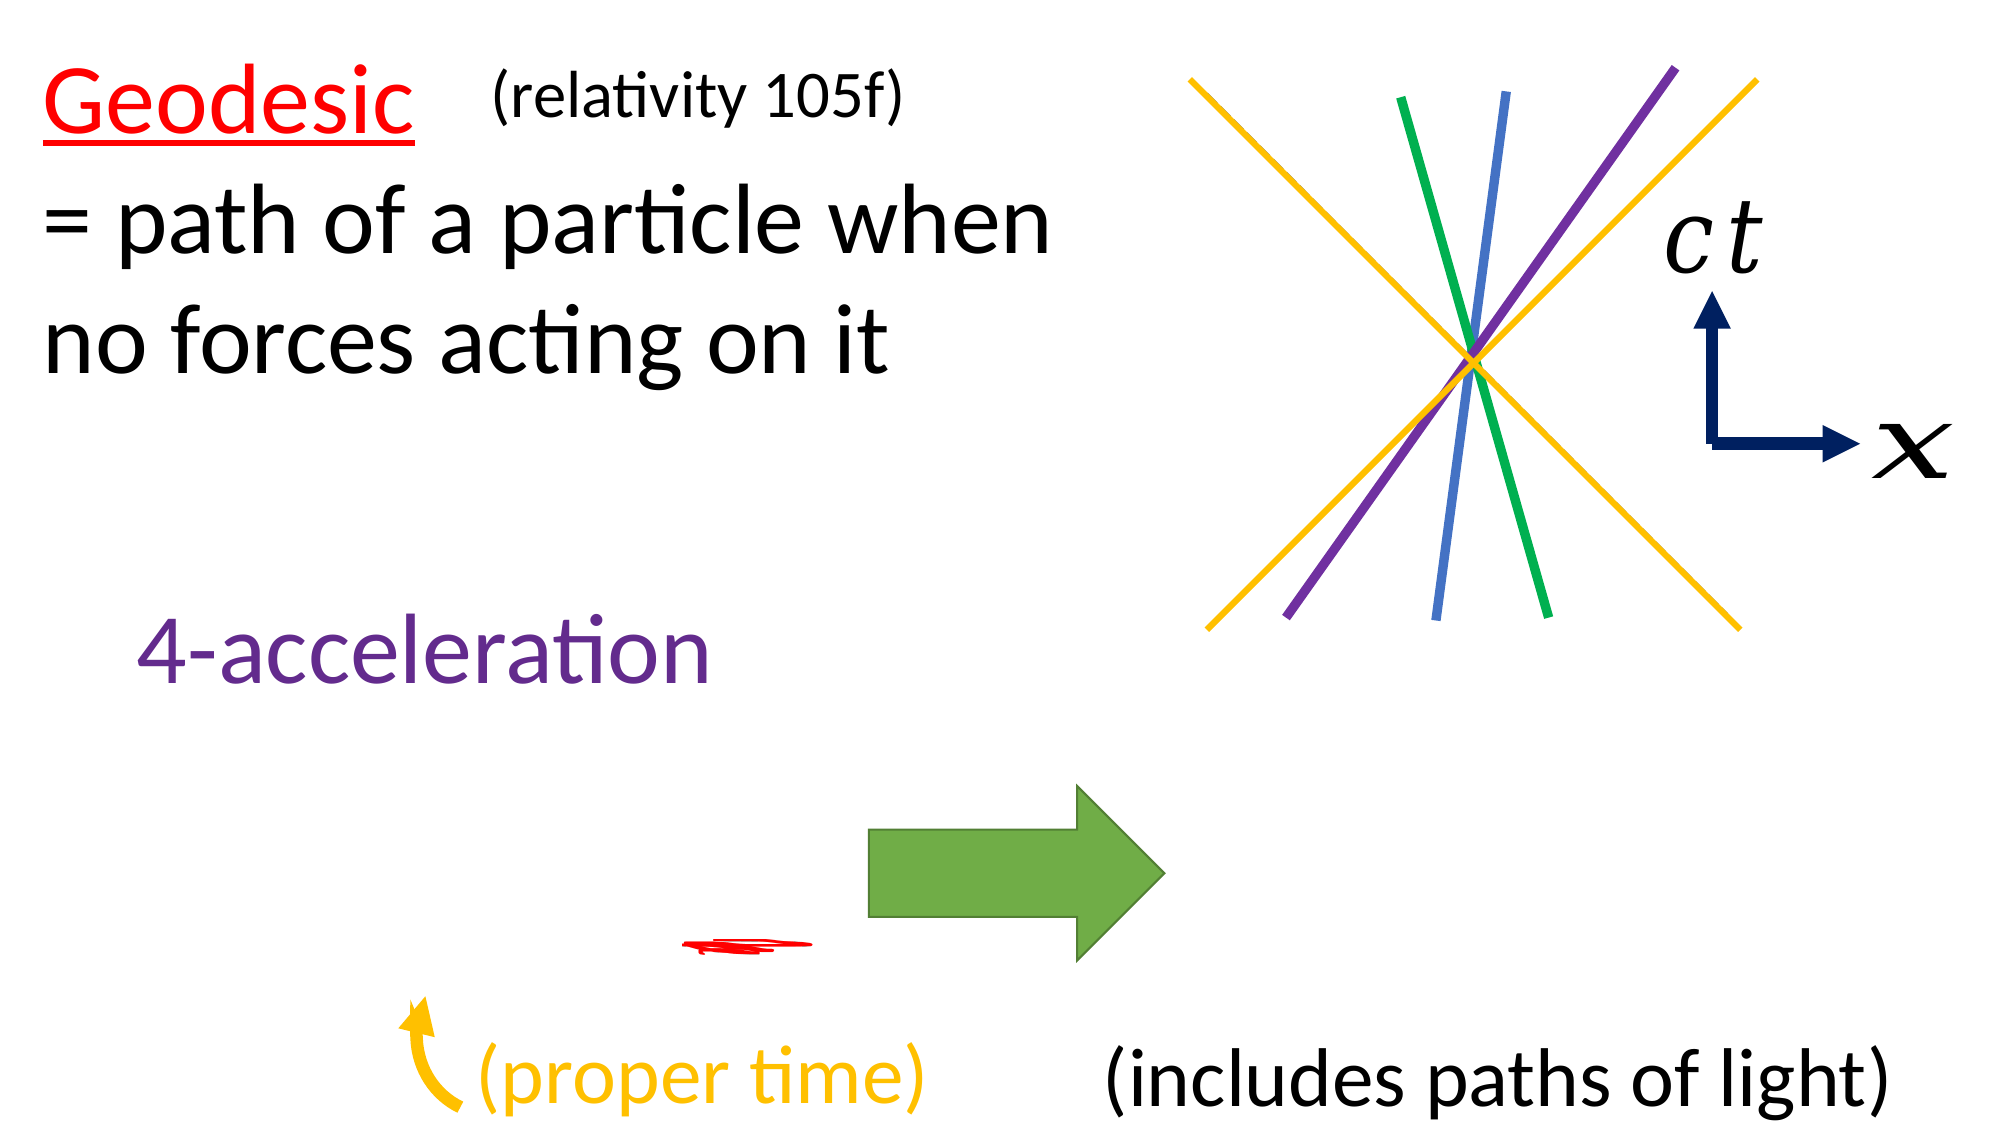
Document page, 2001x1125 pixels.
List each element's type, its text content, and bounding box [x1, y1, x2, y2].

picture [682, 939, 822, 945]
text_box (relativity 105f) [475, 43, 1051, 139]
text_box Geodesic = path of a particle when no forces acting on it [28, 26, 1126, 401]
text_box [1285, 67, 1676, 79]
text_box 4-acceleration [111, 575, 739, 711]
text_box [1741, 79, 1758, 630]
text_box (includes paths of light) [1005, 1015, 1991, 1125]
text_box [1189, 79, 1741, 630]
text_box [1758, 181, 1959, 504]
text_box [417, 945, 956, 1125]
text_box [867, 783, 1166, 963]
